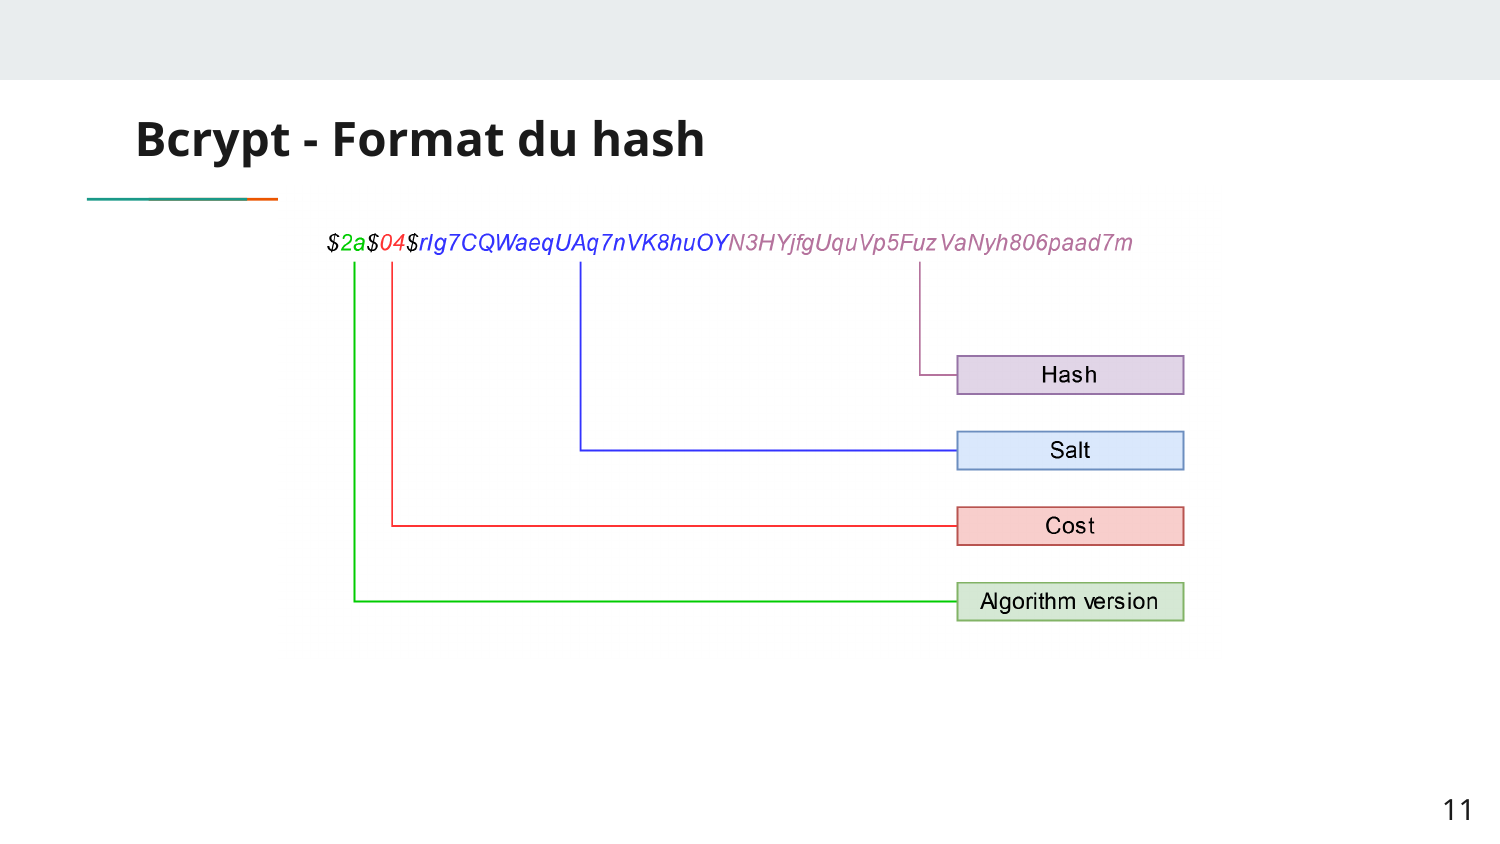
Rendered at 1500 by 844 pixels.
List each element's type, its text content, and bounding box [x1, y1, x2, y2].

picture [278, 185, 1222, 659]
title Bcrypt - Format du hash [119, 93, 1381, 182]
slide_number ‹#› [1400, 779, 1491, 844]
